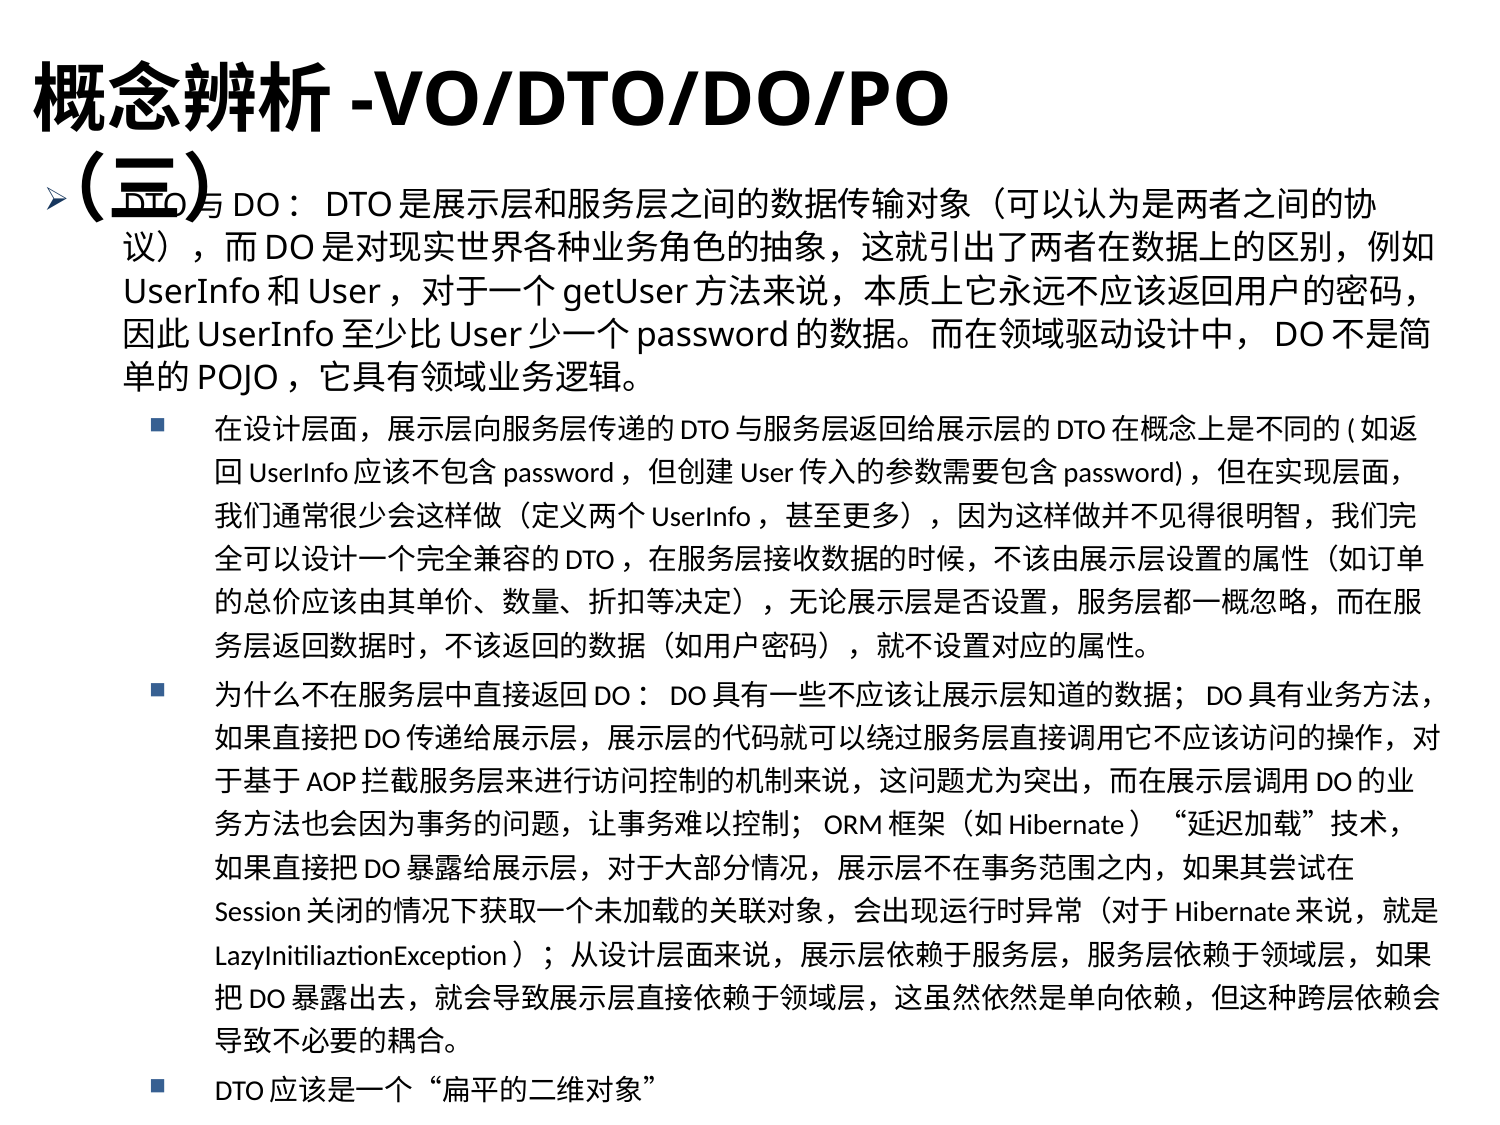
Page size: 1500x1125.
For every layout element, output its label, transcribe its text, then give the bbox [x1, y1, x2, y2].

text_box DTO与DO：DTO是展示层和服务层之间的数据传输对象（可以认为是两者之间的协议），而DO是对现实世界各种业务角色的抽象，这就引出了两者在数据上的区别，例如UserInfo和User，对于一个getUser方法来说，本质上它永远不应该返回用户的密码，因此UserInfo至少比User少一个password的数据。而在领域驱动设计中，DO不是简单的POJO，它具有领域业务逻辑。 在设计层面，展示层向服务层传递的DTO与服务层返回给展示层的DTO在概念上是不同的(如返回UserInfo应该不包含password，但创建User传入的参数需要包含password)，但在实现层面，我们通常很少会这样做（定义两个UserInfo，甚至更多），因为这样做并不见得很明智，我们完全可以设计一个完全兼容的DTO，在服务层接收数据的时候，不该由展示层设置的属性（如订单的总价应该由其单价、数量、折扣等决定），无论展示层是否设置，服务层都一概忽略，而在服务层返回数据时，不该返回的数据（如用户密码），就不设置对应的属性。 为什么不在服务层中直接返回DO：DO具有一些不应该让展示层知道的数据；DO具有业务方法，如果直接把DO传递给展示层，展示层的代码就可以绕过服务层直接调用它不应该访问的操作，对于基于AOP拦截服务层来进行访问控制的机制来说，这问题尤为突出，而在展示层调用DO的业务方法也会因为事务的问题，让事务难以控制；ORM框架（如Hibernate）“延迟加载”技术，如果直接把DO暴露给展示层，对于大部分情况，展示层不在事务范围之内，如果其尝试在Session关闭的情况下获取一个未加载的关联对象，会出现运行时异常（对于Hibernate来说，就是LazyInitiliaztionException）；从设计层面来说，展示层依赖于服务层，服务层依赖于领域层，如果把DO暴露出去，就会导致展示层直接依赖于领域层，这虽然依然是单向依赖，但这种跨层依赖会导致不必要的耦合。 DTO应该是一个“扁平的二维对象” [29, 172, 1459, 1125]
text_box 概念辨析-VO/DTO/DO/PO（三） [17, 42, 1199, 149]
